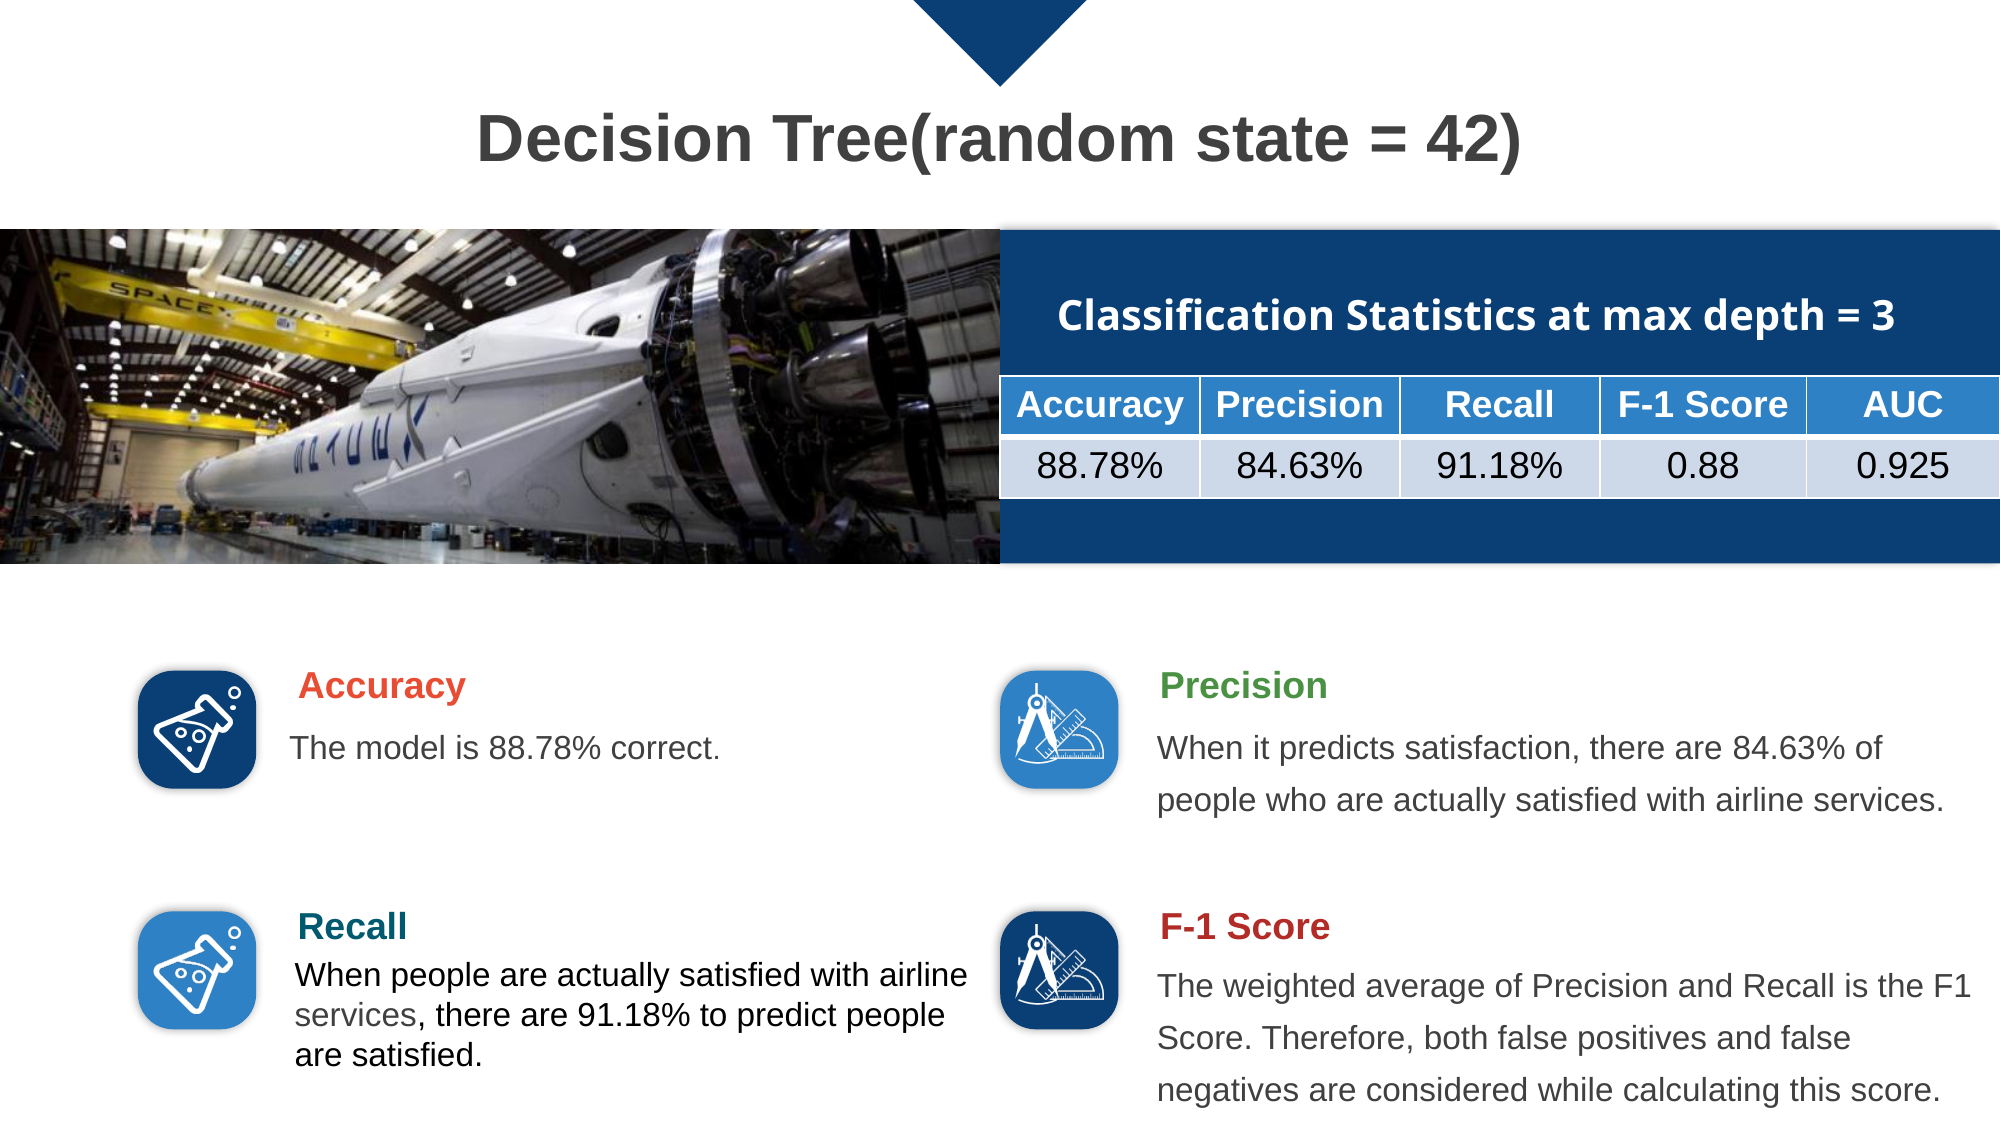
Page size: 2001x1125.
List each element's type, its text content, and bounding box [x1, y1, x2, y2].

text_box Recall [282, 894, 423, 945]
text_box [1241, 229, 2000, 375]
text_box Accuracy [283, 654, 482, 706]
text_box Precision [1145, 654, 1344, 706]
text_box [1000, 911, 1119, 1030]
text_box The model is 88.78% correct. [274, 706, 993, 819]
text_box Classification Statistics at max depth = 3 [1241, 281, 1911, 347]
text_box [1241, 499, 2000, 564]
text_box F-1 Score [1145, 894, 1346, 945]
text_box When people are actually satisfied with airline services, there are 91.18% to predict people are satisfied. [279, 945, 999, 1081]
table_header F-1 Score [1601, 377, 1806, 434]
text_box Decision Tree(random state = 42) [403, 96, 1597, 183]
table_cell 91.18% [1401, 440, 1599, 497]
table_cell 84.63% [1241, 440, 1399, 497]
table_cell 0.88 [1601, 440, 1806, 497]
text_box When it predicts satisfaction, there are 84.63% of people who are actually satisfied with airline services. [1142, 706, 1999, 826]
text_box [137, 911, 257, 1030]
table_header Precision [1241, 377, 1399, 434]
table_header Recall [1401, 377, 1599, 434]
text_box The weighted average of Precision and Recall is the F1 Score. Therefore, both false positives and false negatives are considered while calculating this score. [1142, 945, 2000, 1116]
table_header AUC [1807, 377, 1999, 434]
table_cell 0.925 [1807, 440, 1999, 497]
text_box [137, 670, 257, 789]
picture [0, 172, 1241, 587]
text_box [1000, 670, 1119, 789]
